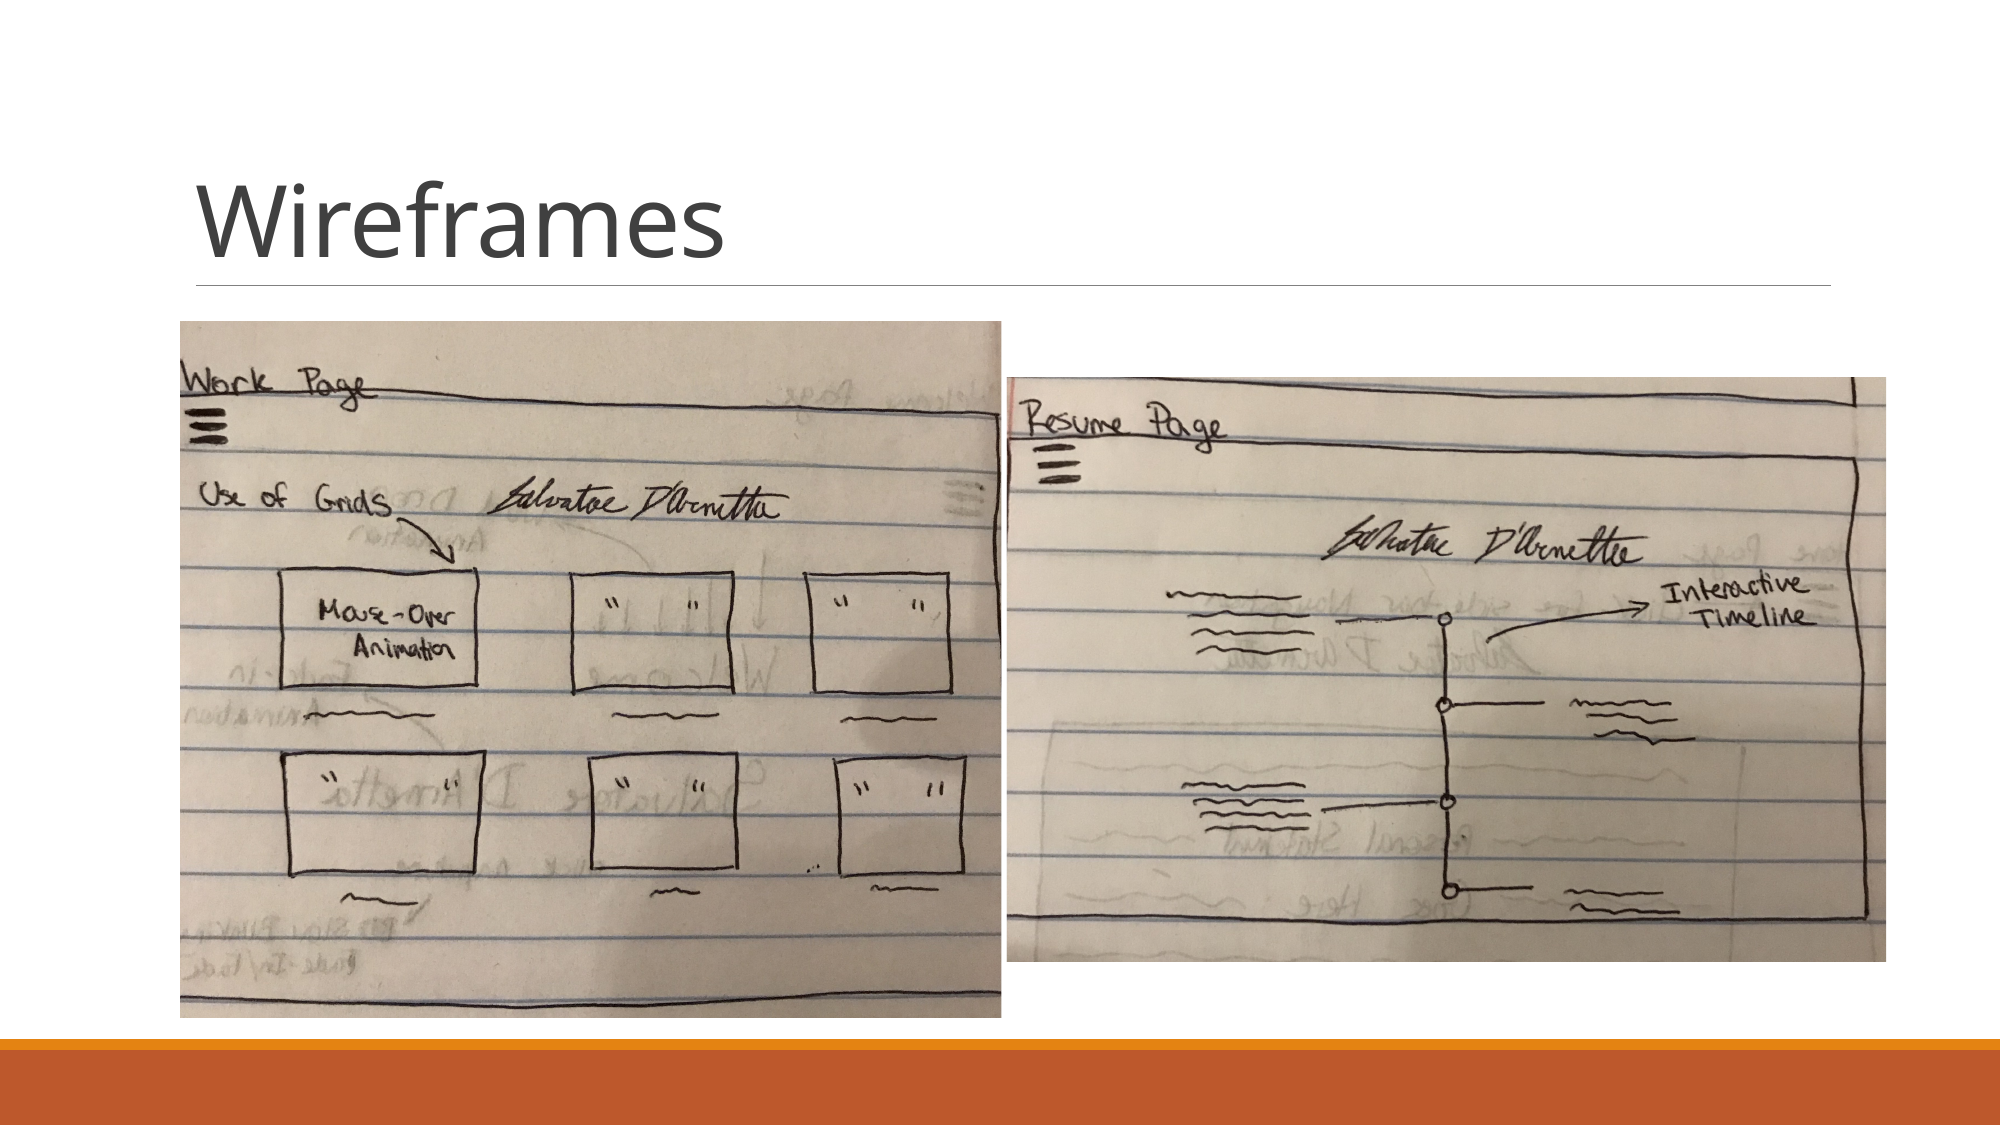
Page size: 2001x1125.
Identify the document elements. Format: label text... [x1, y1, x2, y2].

picture [180, 258, 1002, 1081]
title Wireframes [180, 47, 1830, 285]
picture [1006, 226, 1887, 1113]
